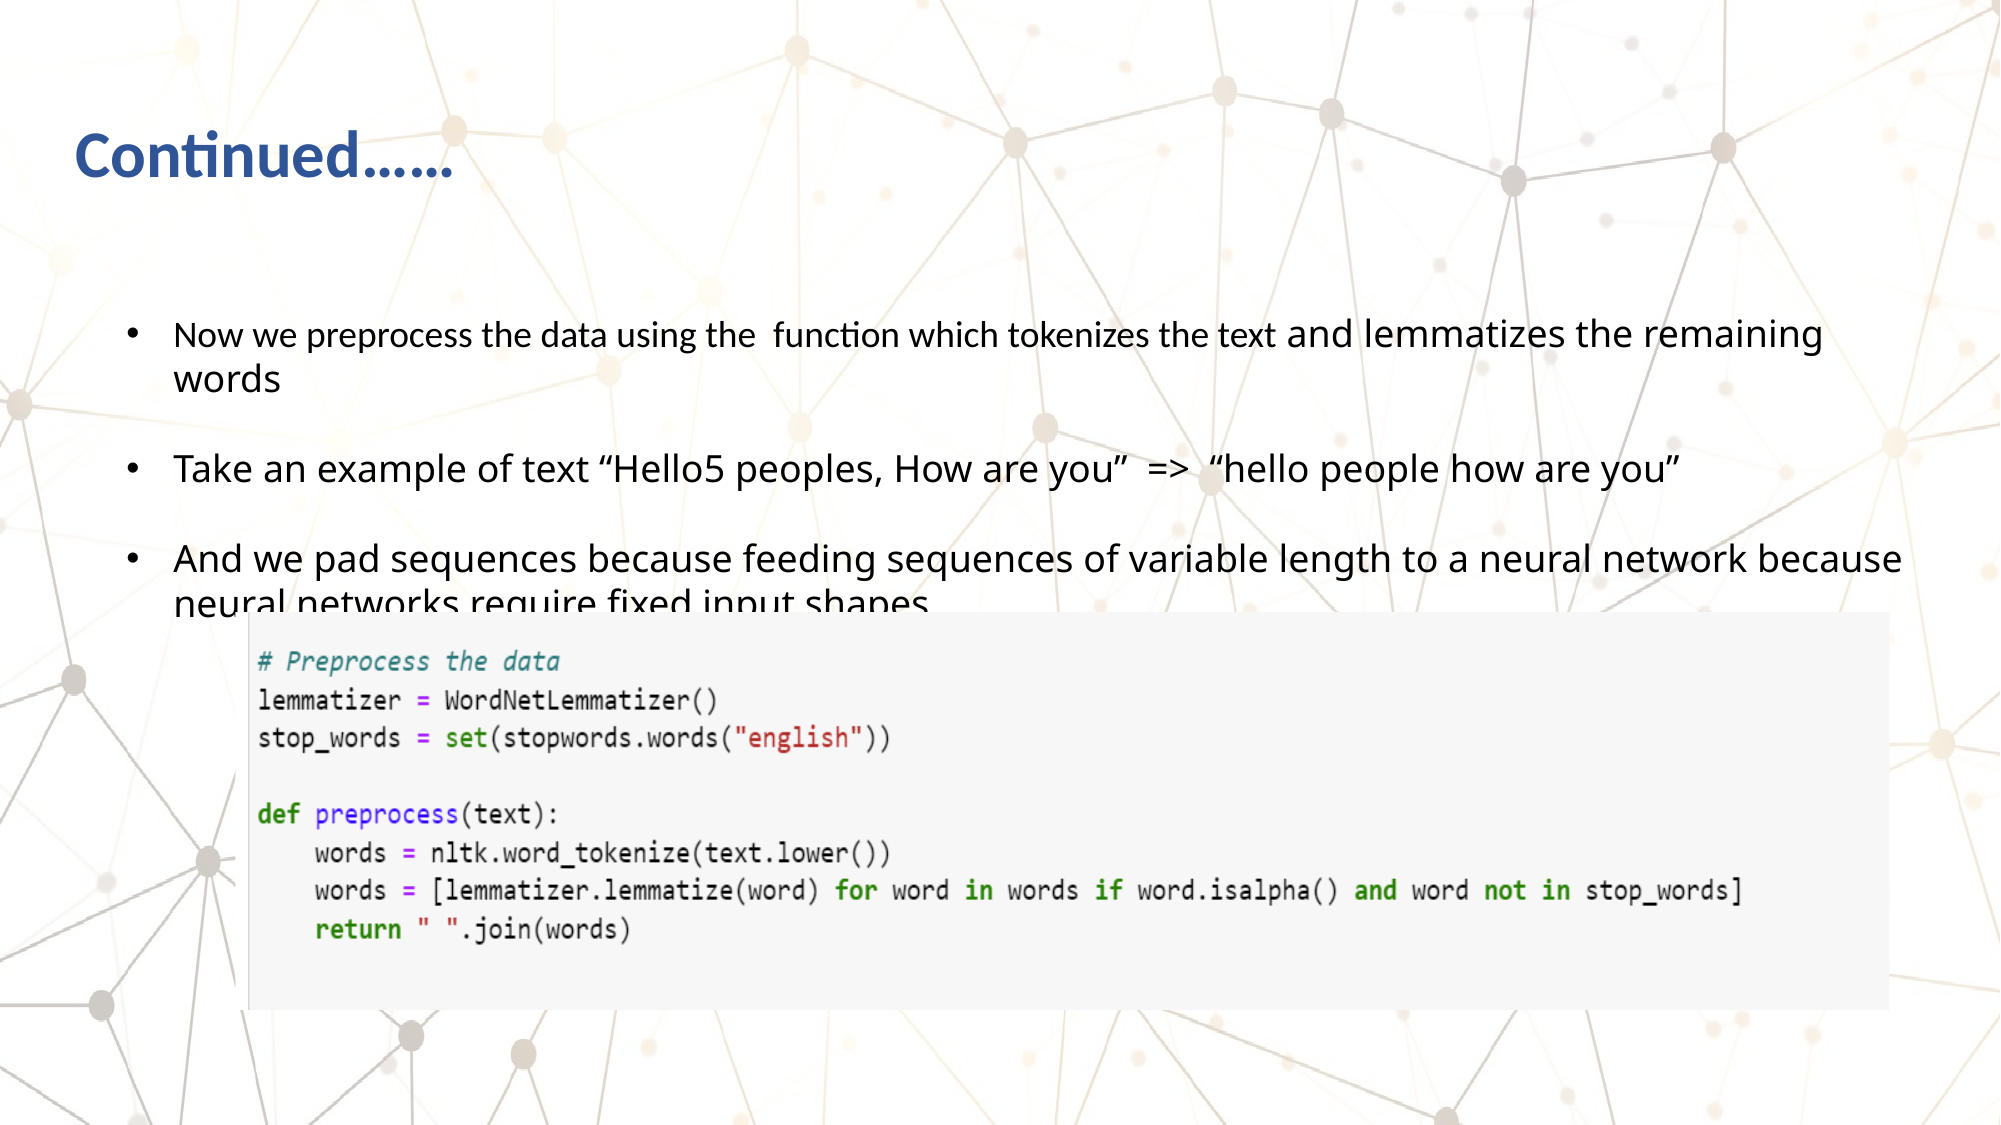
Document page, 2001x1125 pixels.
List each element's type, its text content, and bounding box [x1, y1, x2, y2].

picture [235, 612, 1890, 1010]
text_box Now we preprocess the data using the function which tokenizes the text and lemmatizes the remaining words Take an example of text “Hello5 peoples, How are you” => “hello people how are you” And we pad sequences because feeding sequences of variable length to a neural network because neural networks require fixed input shapes [111, 302, 1923, 678]
text_box Continued…… [60, 103, 1940, 199]
